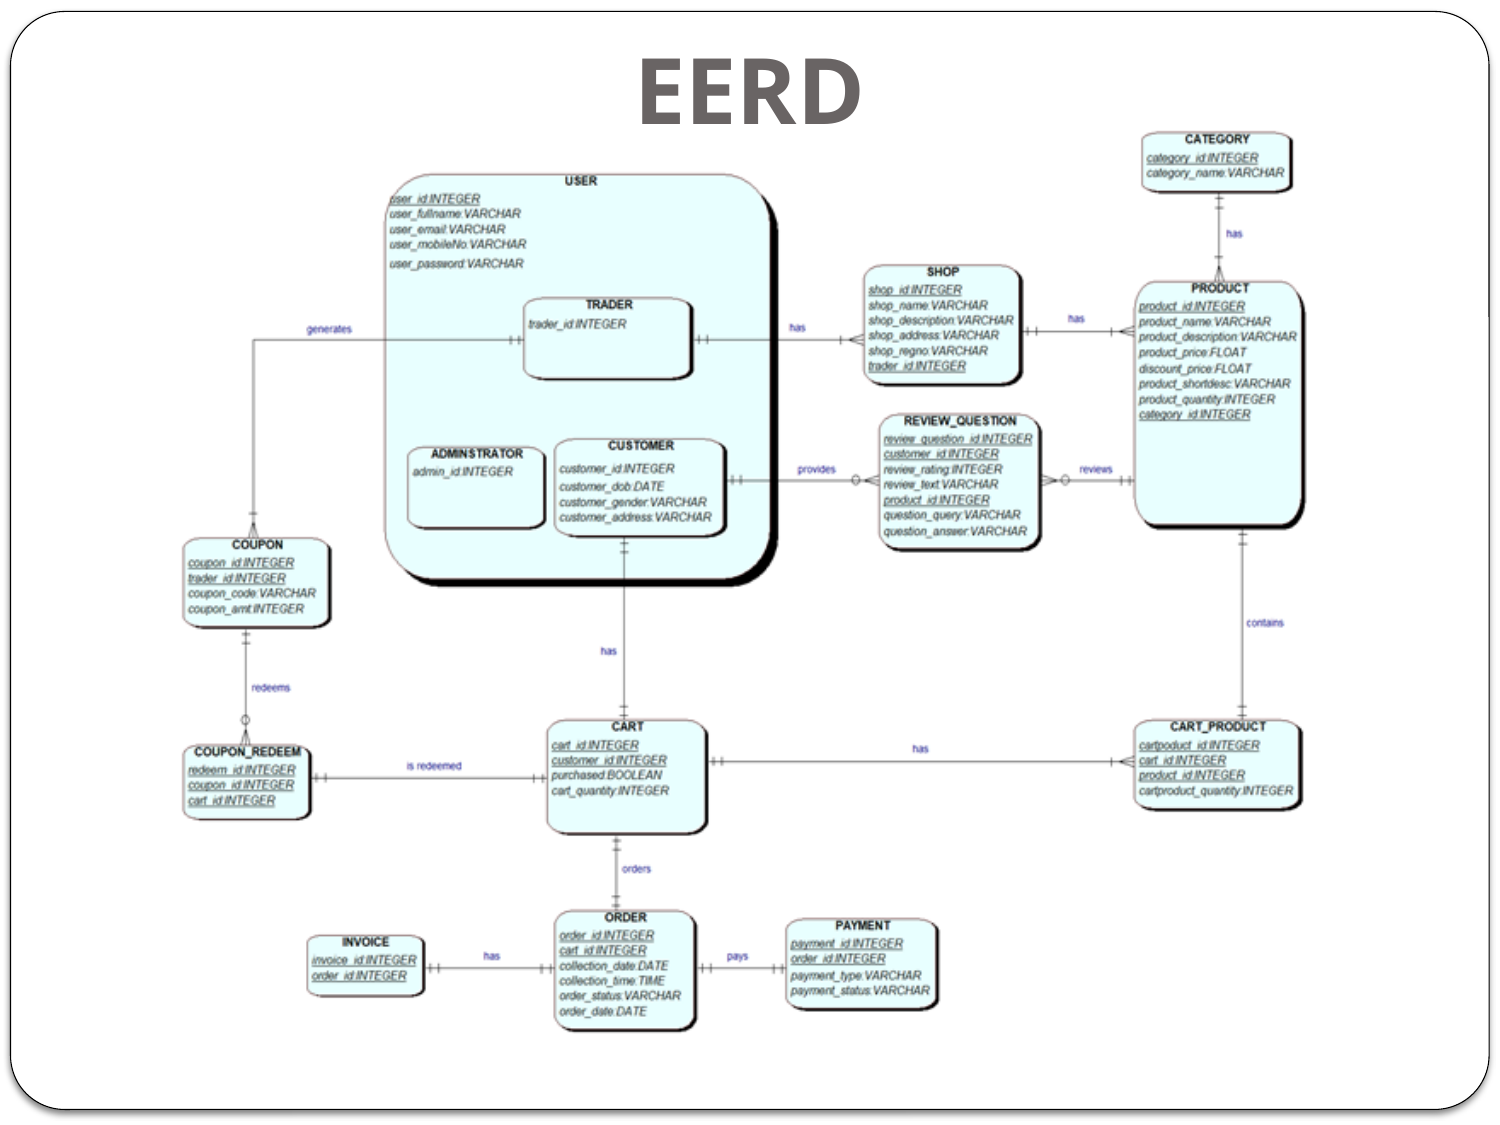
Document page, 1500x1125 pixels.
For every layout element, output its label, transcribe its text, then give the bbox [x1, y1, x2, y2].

picture [149, 99, 1376, 1080]
text_box EERD [619, 24, 881, 99]
